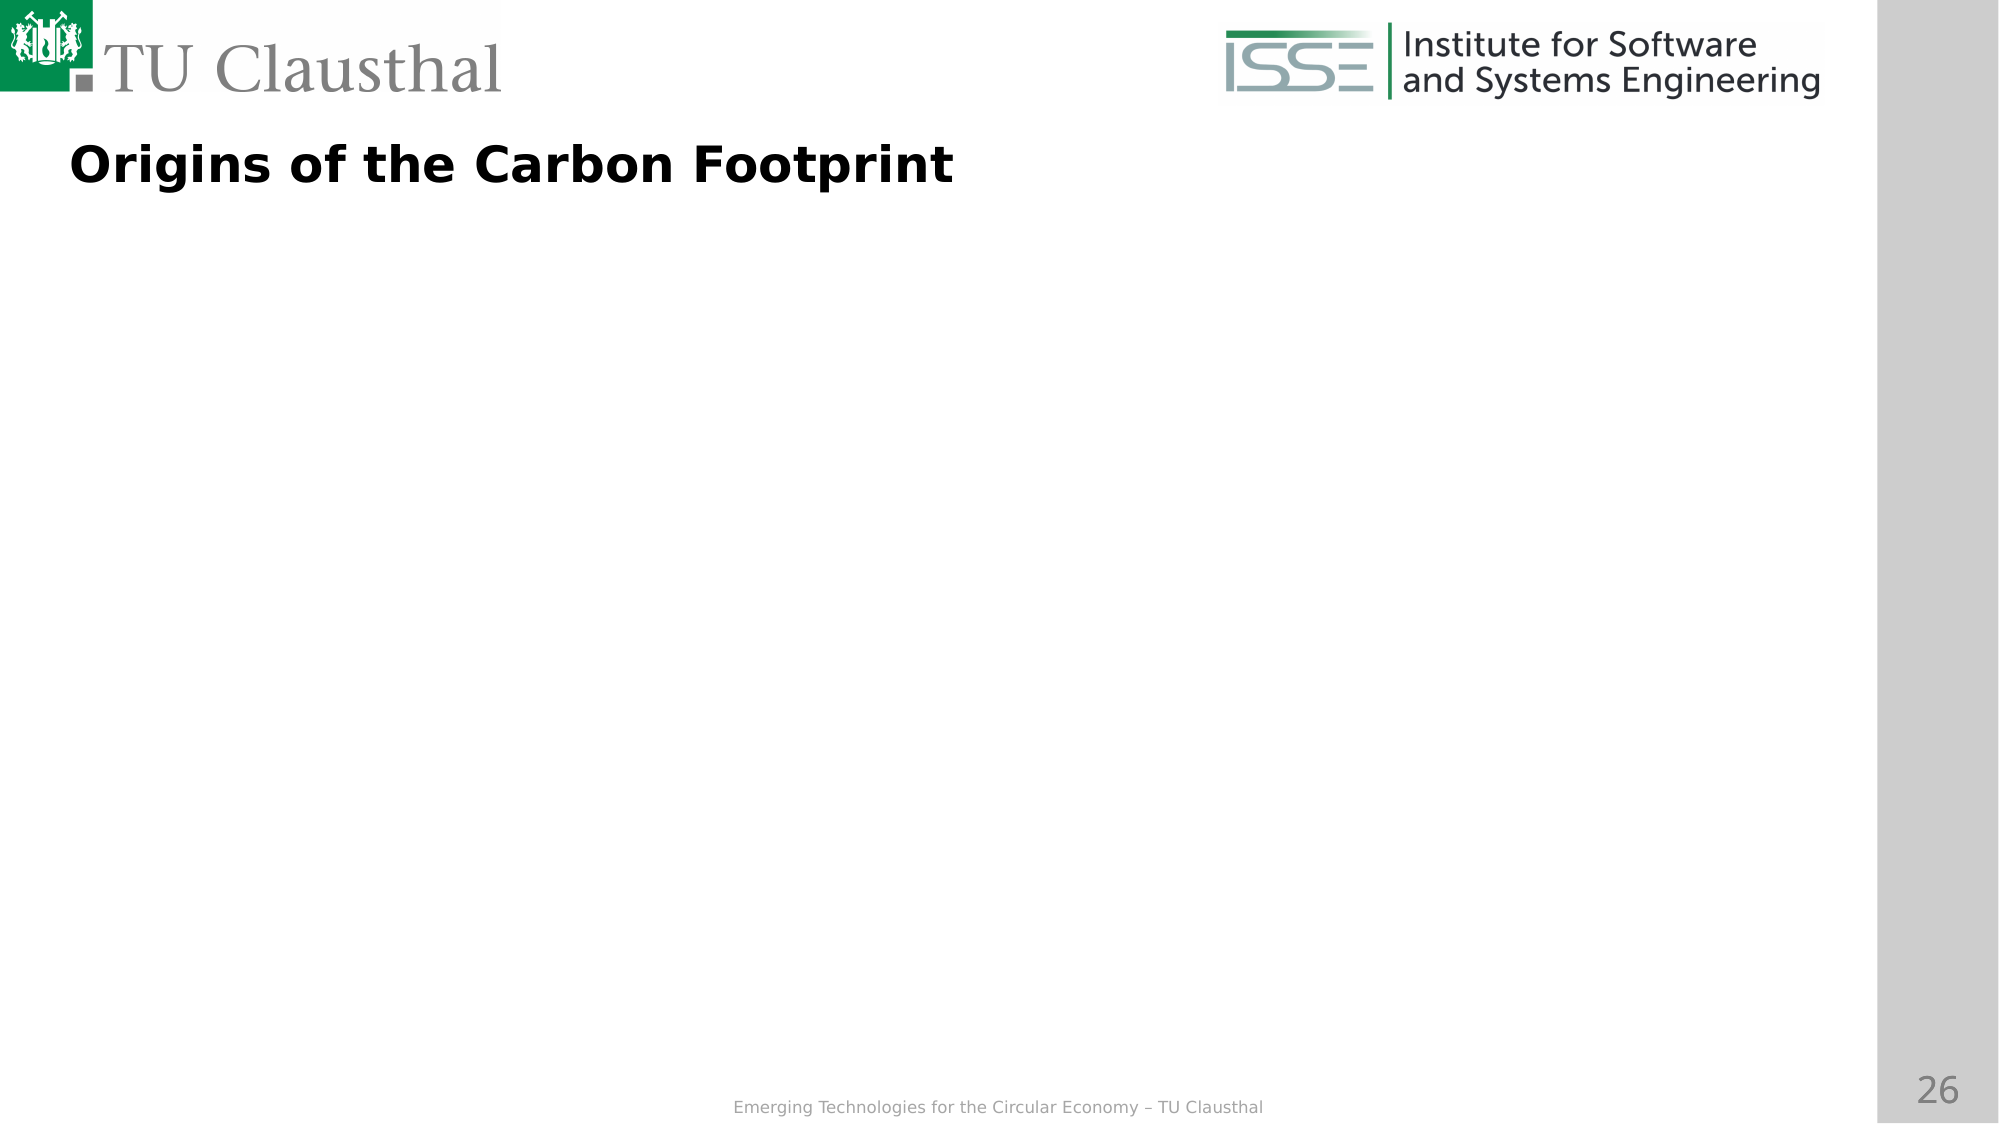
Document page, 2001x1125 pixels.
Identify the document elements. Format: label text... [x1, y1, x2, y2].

picture [1218, 22, 1825, 106]
picture [0, 0, 501, 92]
text_box Origins of the Carbon Footprint [55, 125, 1818, 207]
